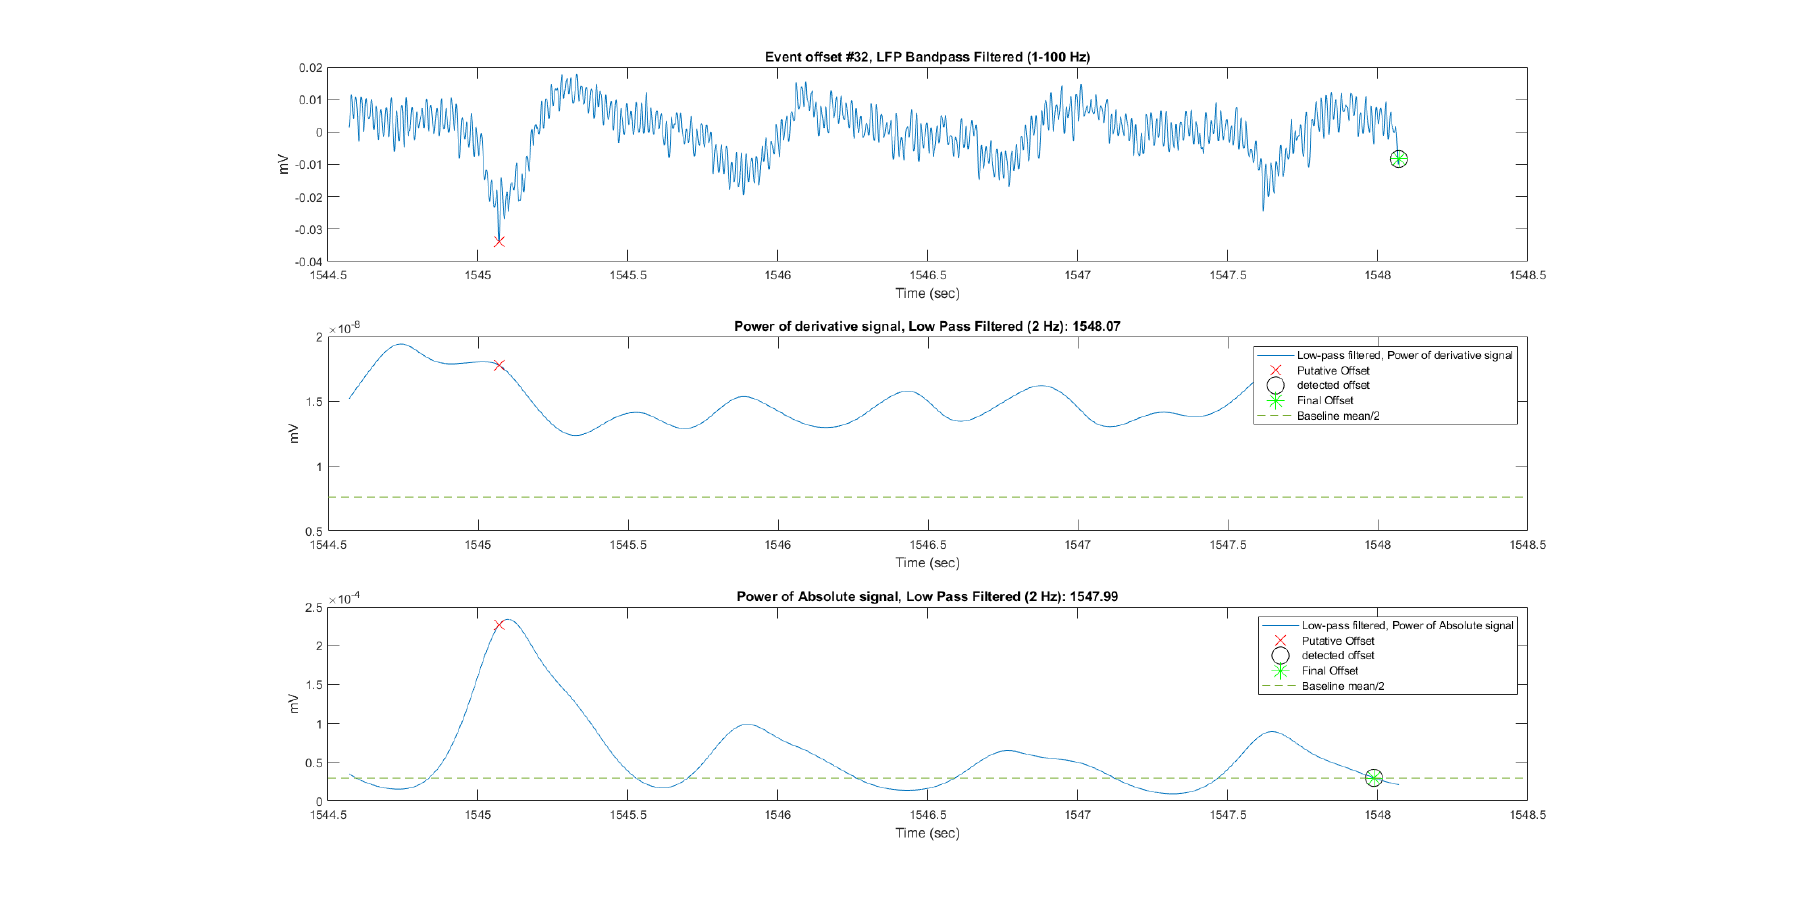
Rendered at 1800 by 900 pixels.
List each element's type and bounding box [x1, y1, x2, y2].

picture [126, 0, 1674, 900]
